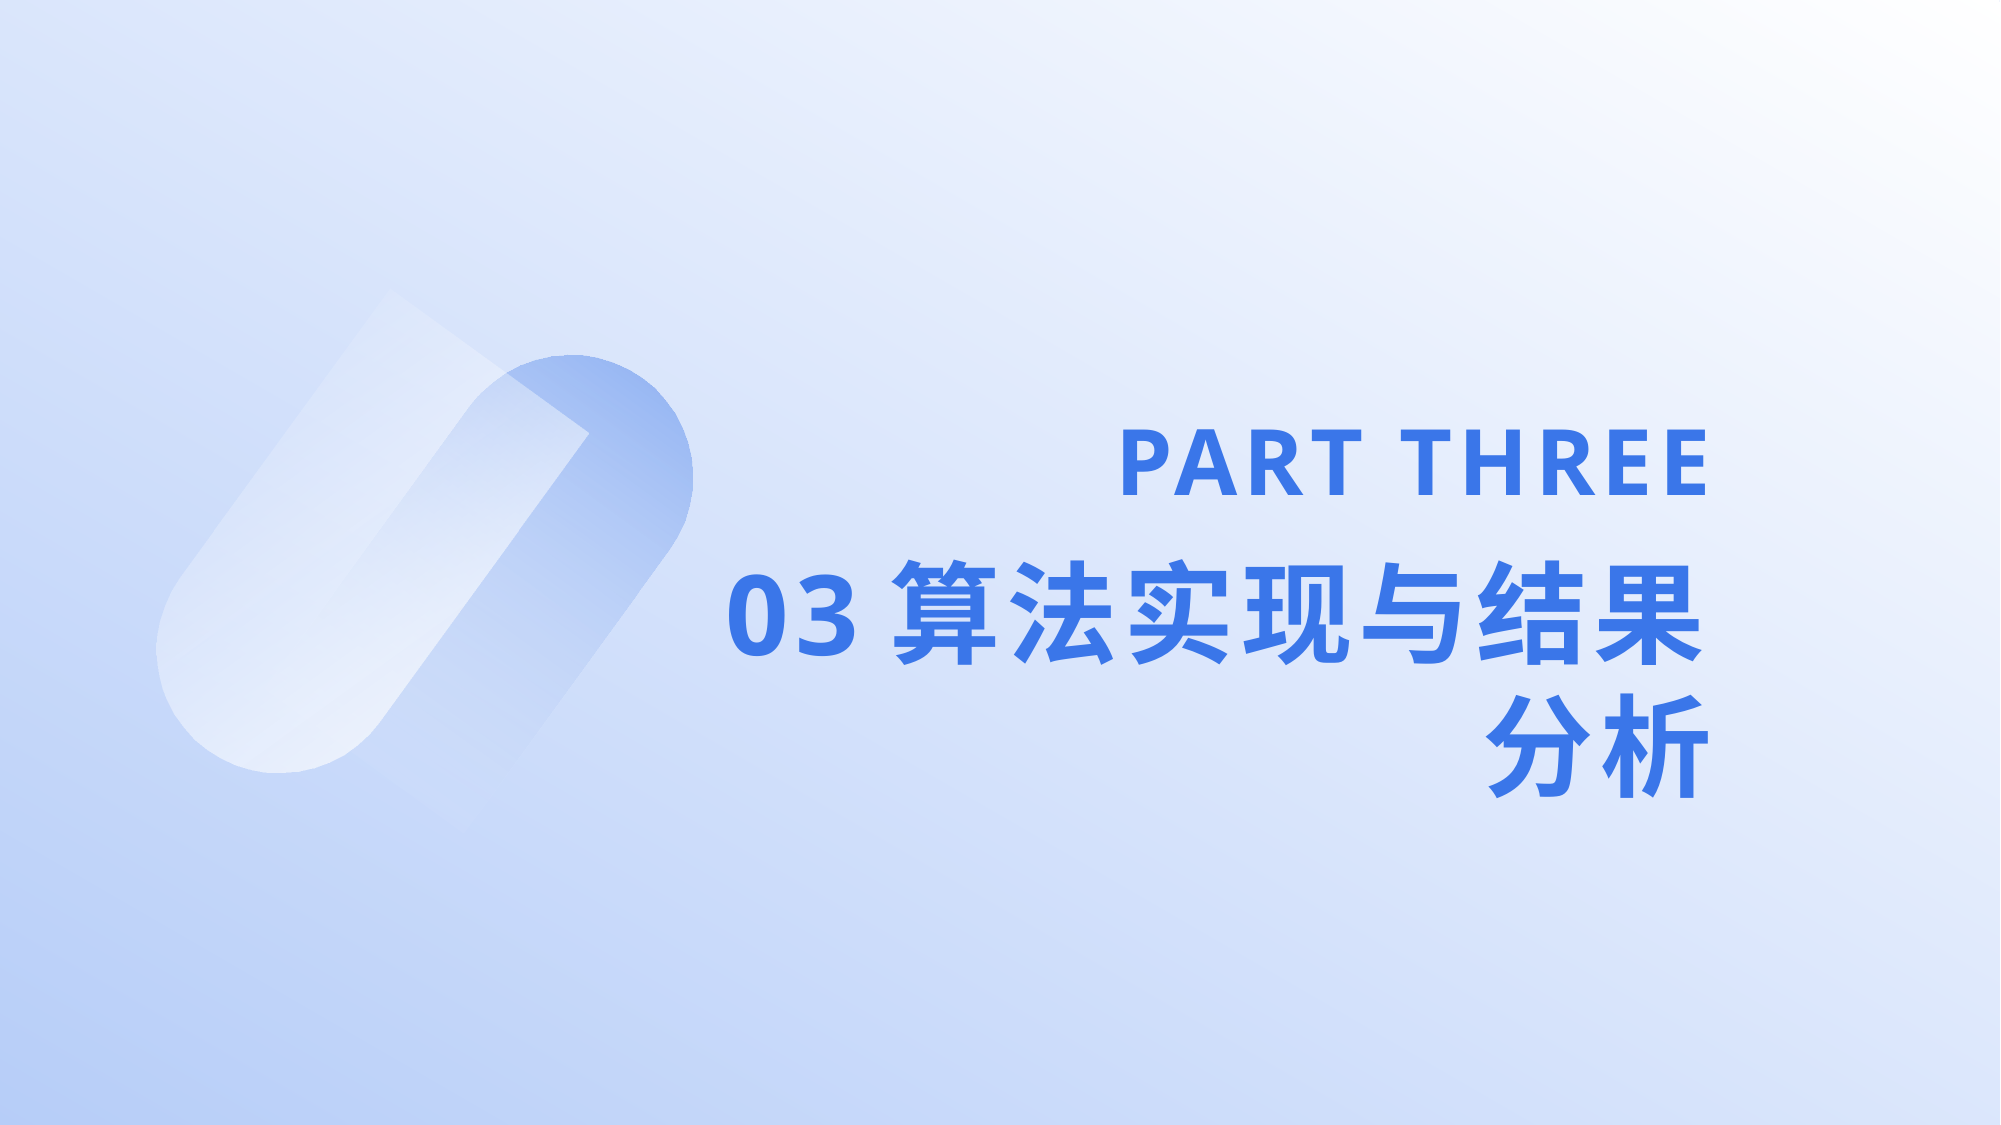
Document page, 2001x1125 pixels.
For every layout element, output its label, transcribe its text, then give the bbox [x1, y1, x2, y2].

title 03算法实现与结果分析 [685, 544, 1712, 814]
list PART THREE [1049, 324, 1712, 514]
